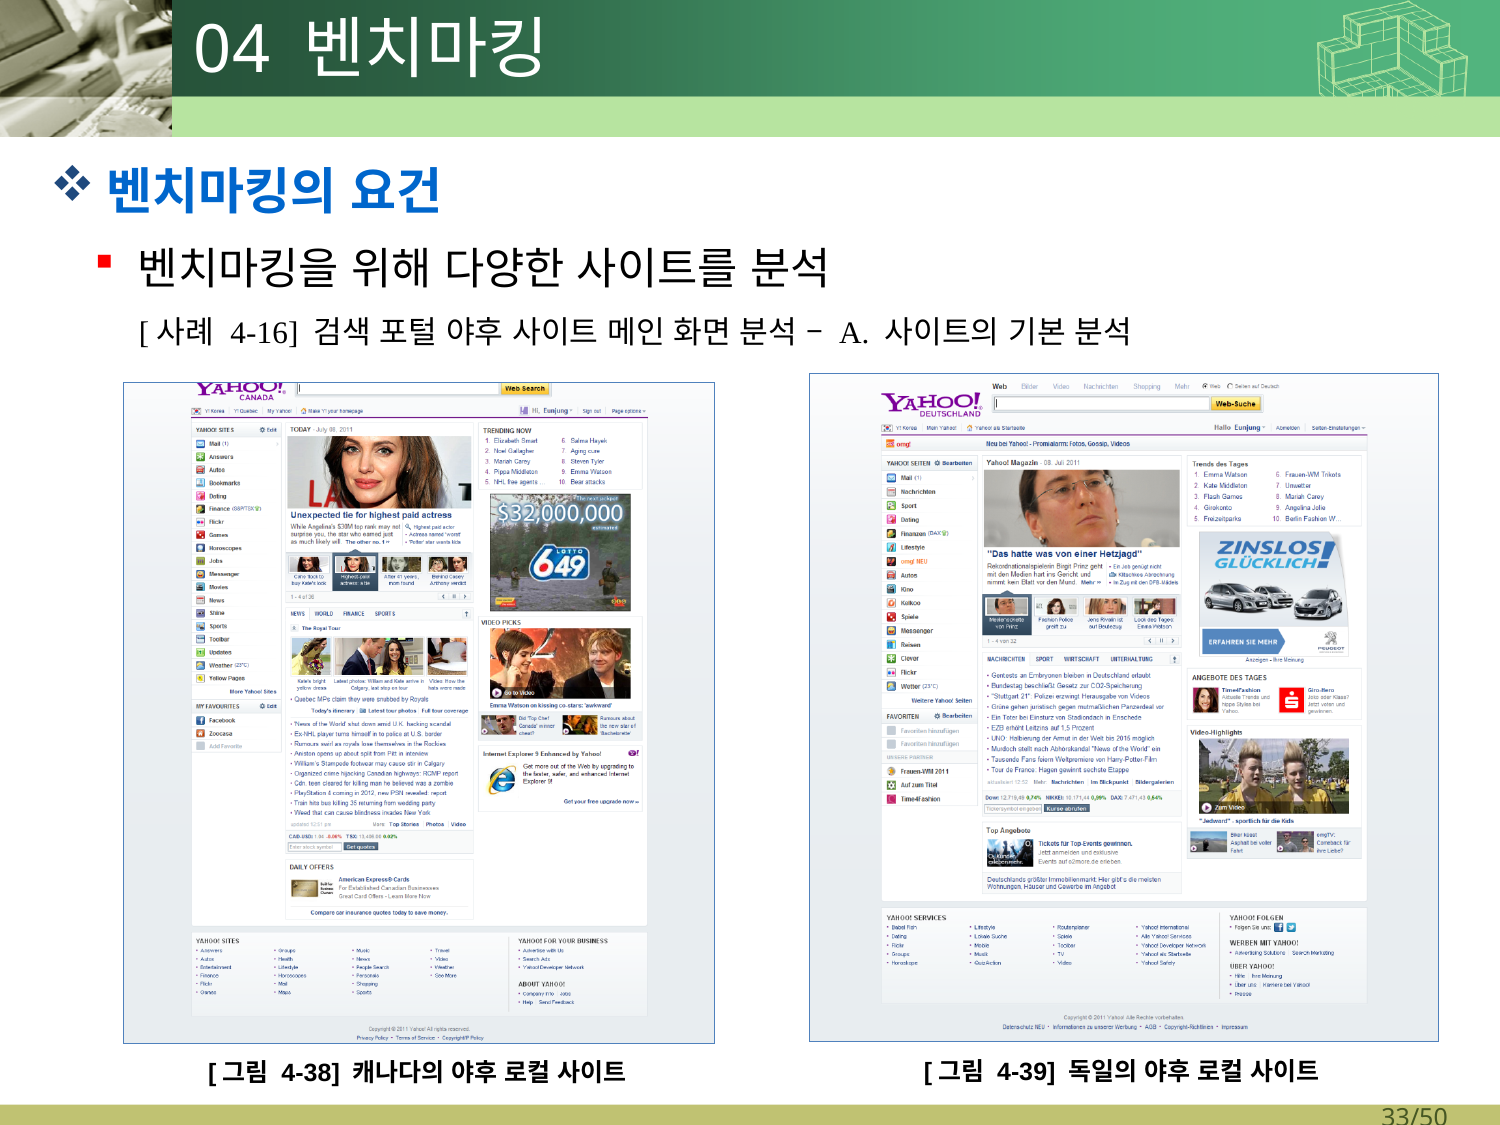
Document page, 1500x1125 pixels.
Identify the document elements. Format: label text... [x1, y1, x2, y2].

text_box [123, 381, 715, 1095]
title 04 벤치마킹 [178, 9, 1339, 82]
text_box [808, 373, 1440, 1094]
list 벤치마킹의 요건 벤치마킹을 위해 다양한 사이트를 분석 [사례 4-16] 검색 포털 야후 사이트 메인 화면 분석 – A. 사이트의 기본 분석 [35, 152, 1465, 362]
picture [0, 0, 1500, 151]
